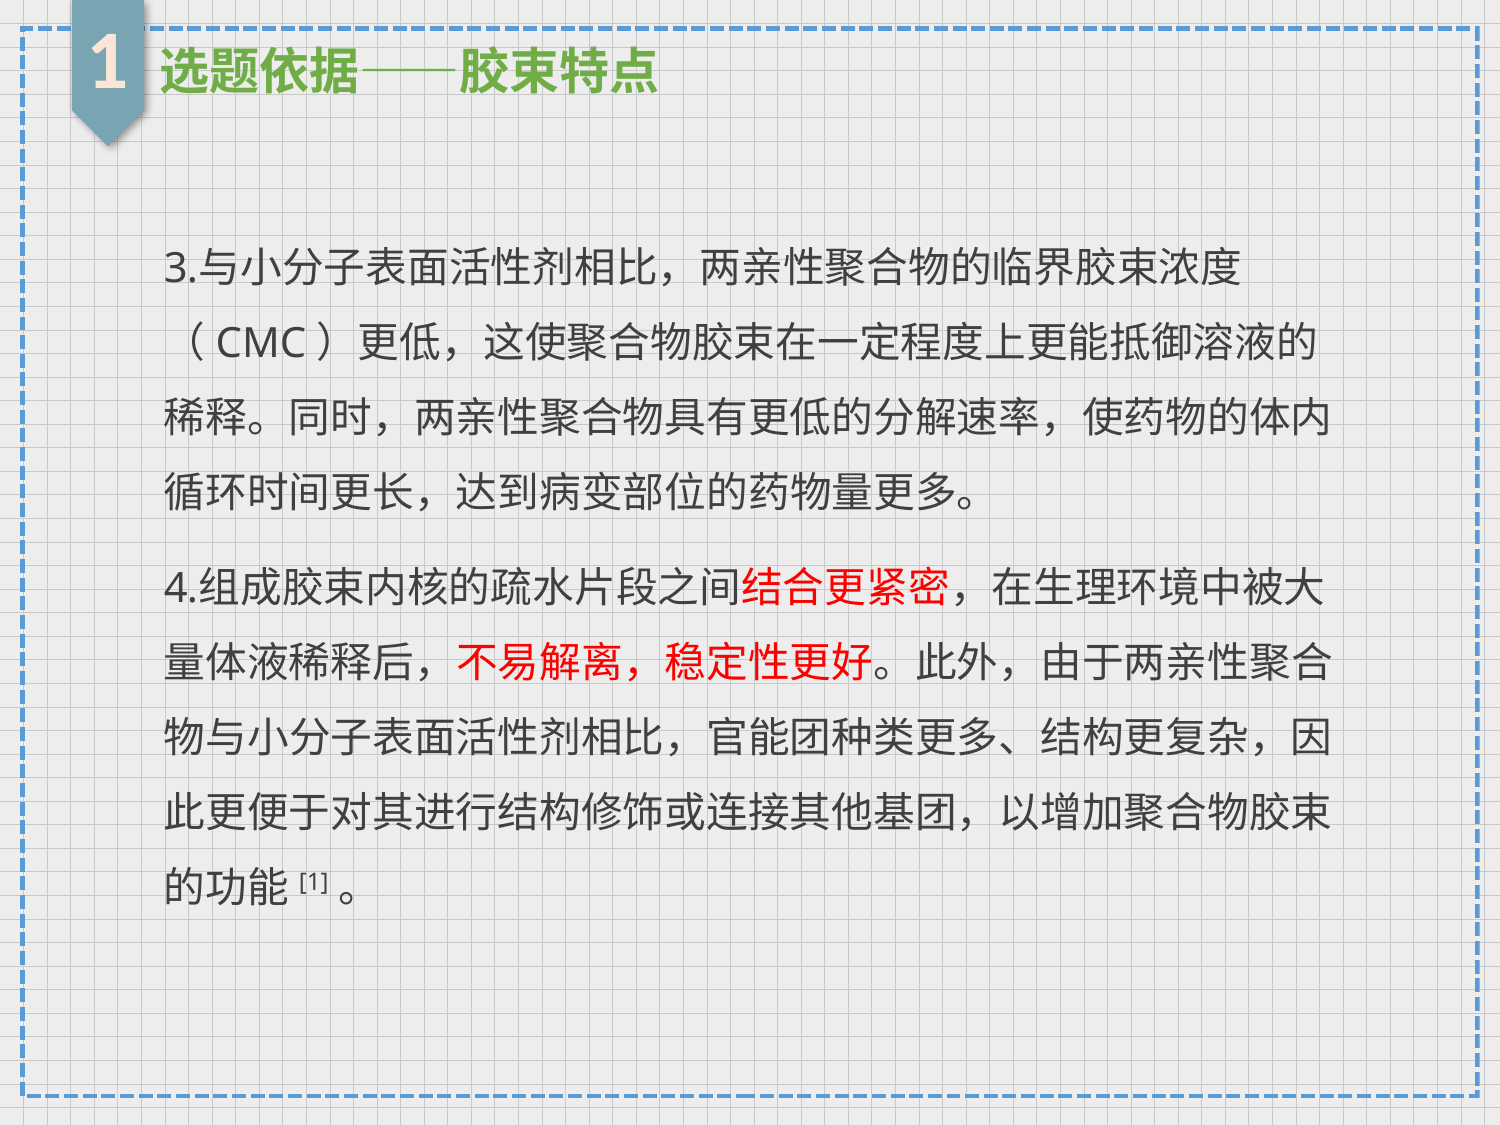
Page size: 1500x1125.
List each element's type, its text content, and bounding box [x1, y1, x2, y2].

list 选题依据——胶束特点 [144, 35, 804, 112]
text_box 与小分子表面活性剂相比，两亲性聚合物的临界胶束浓度（CMC）更低，这使聚合物胶束在一定程度上更能抵御溶液的稀释。同时，两亲性聚合物具有更低的分解速率，使药物的体内循环时间更长，达到病变部位的药物量更多。 组成胶束内核的疏水片段之间结合更紧密，在生理环境中被大量体液稀释后，不易解离，稳定性更好。此外，由于两亲性聚合物与小分子表面活性剂相比，官能团种类更多、结构更复杂，因此更便于对其进行结构修饰或连接其他基团，以增加聚合物胶束的功能[1]。 [149, 208, 1351, 919]
list 1 [71, 0, 145, 123]
